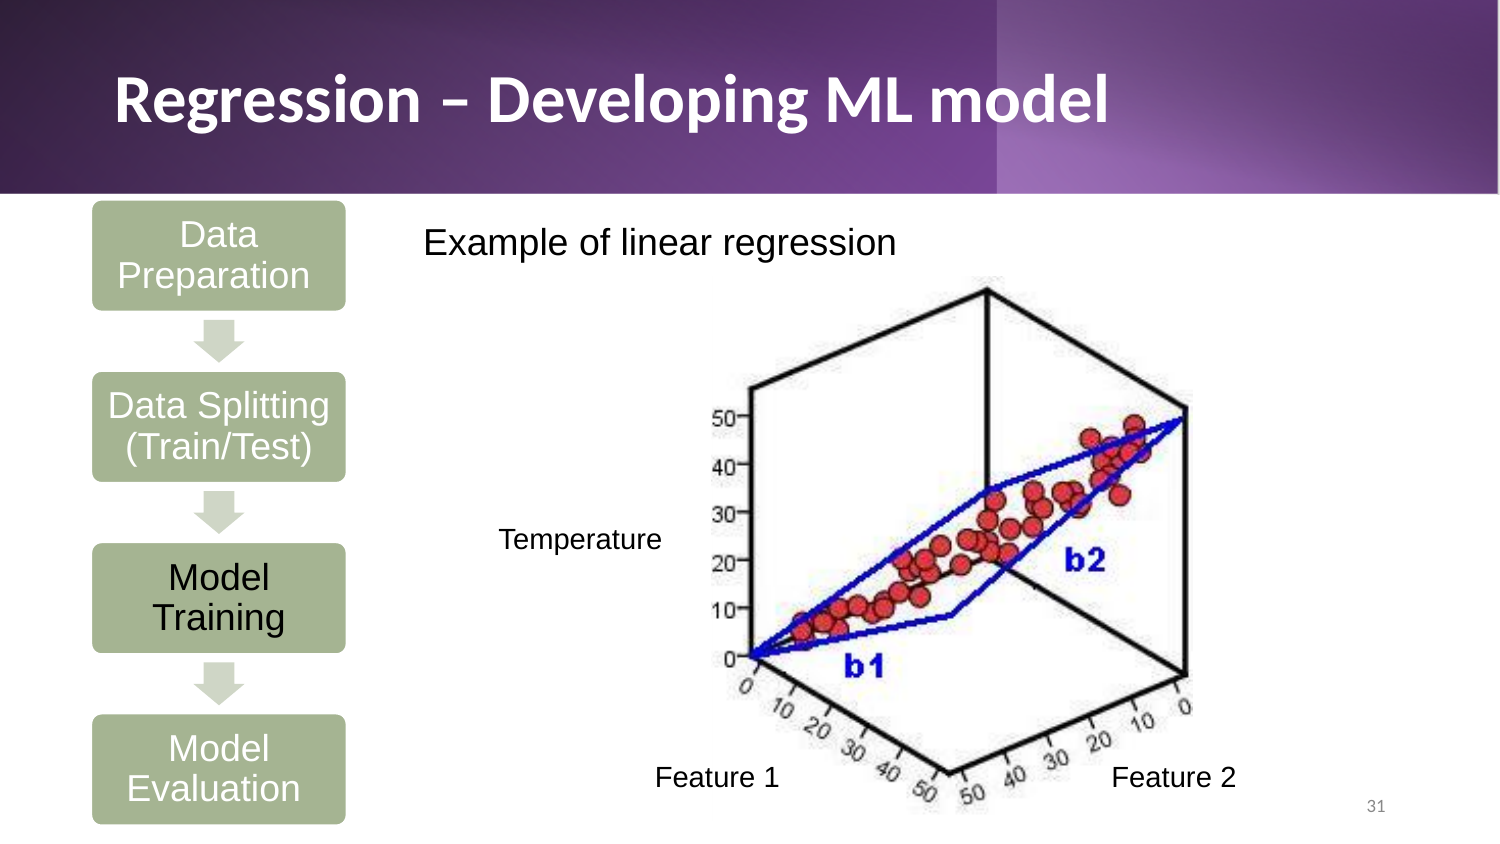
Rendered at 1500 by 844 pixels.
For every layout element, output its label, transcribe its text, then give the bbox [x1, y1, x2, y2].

text_box Feature 2 [1197, 750, 1317, 801]
slide_number 31 [1194, 782, 1397, 827]
picture [0, 0, 1500, 195]
text_box Temperature [483, 512, 704, 563]
picture [711, 276, 1193, 821]
text_box Feature 1 [639, 750, 706, 801]
text_box Example of linear regression [408, 210, 1202, 271]
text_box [89, 198, 348, 827]
